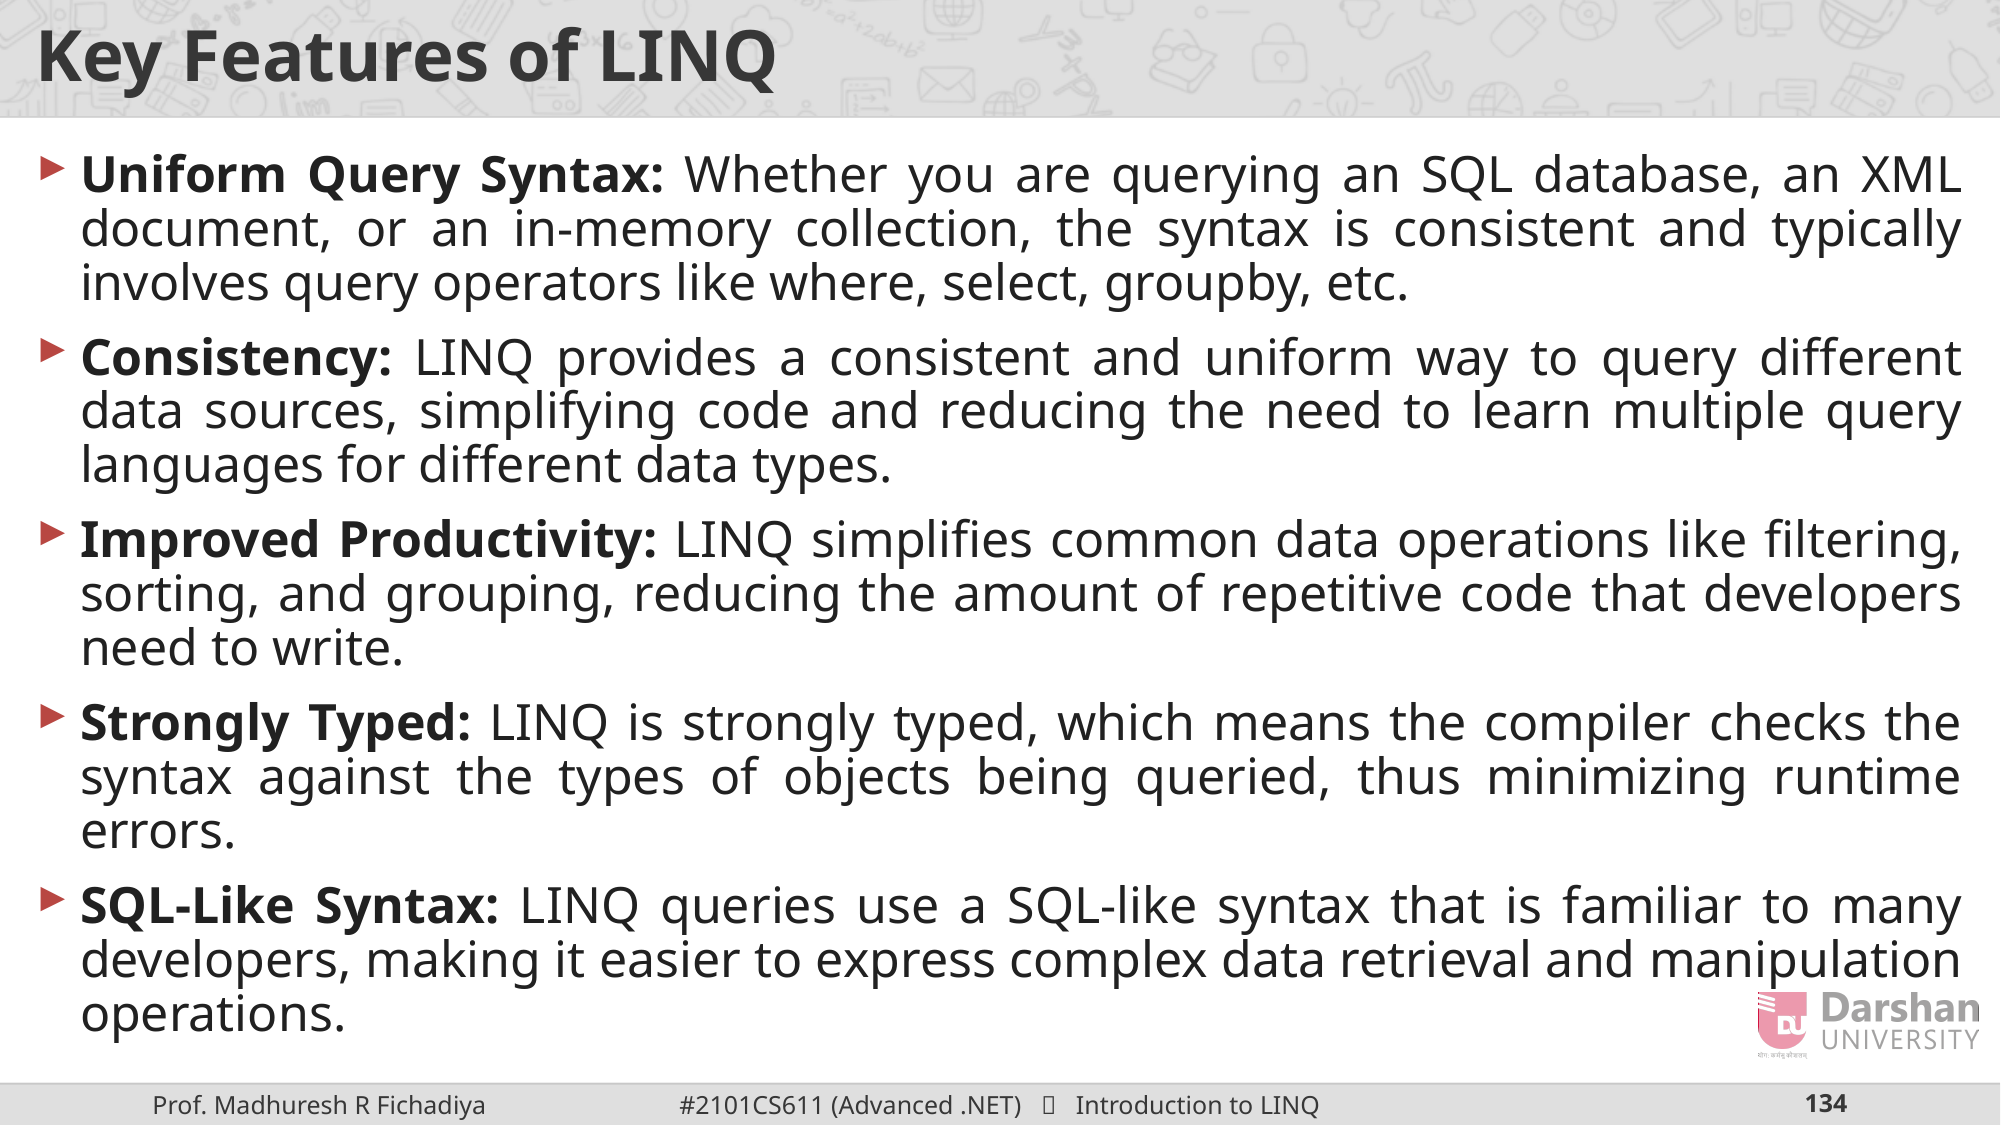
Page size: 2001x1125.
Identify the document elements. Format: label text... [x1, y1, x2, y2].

list Uniform Query Syntax: Whether you are querying an SQL database, an XML document, or an in-memory collection, the syntax is consistent and typically involves query operators like where, select, groupby, etc. Consistency: LINQ provides a consistent and uniform way to query different data sources, simplifying code and reducing the need to learn multiple query languages for different data types. Improved Productivity: LINQ simplifies common data operations like filtering, sorting, and grouping, reducing the amount of repetitive code that developers need to write. Strongly Typed: LINQ is strongly typed, which means the compiler checks the syntax against the types of objects being queried, thus minimizing runtime errors. SQL-Like Syntax: LINQ queries use a SQL-like syntax that is familiar to many developers, making it easier to express complex data retrieval and manipulation operations. [21, 141, 1979, 1059]
title Key Features of LINQ [0, 0, 2000, 117]
